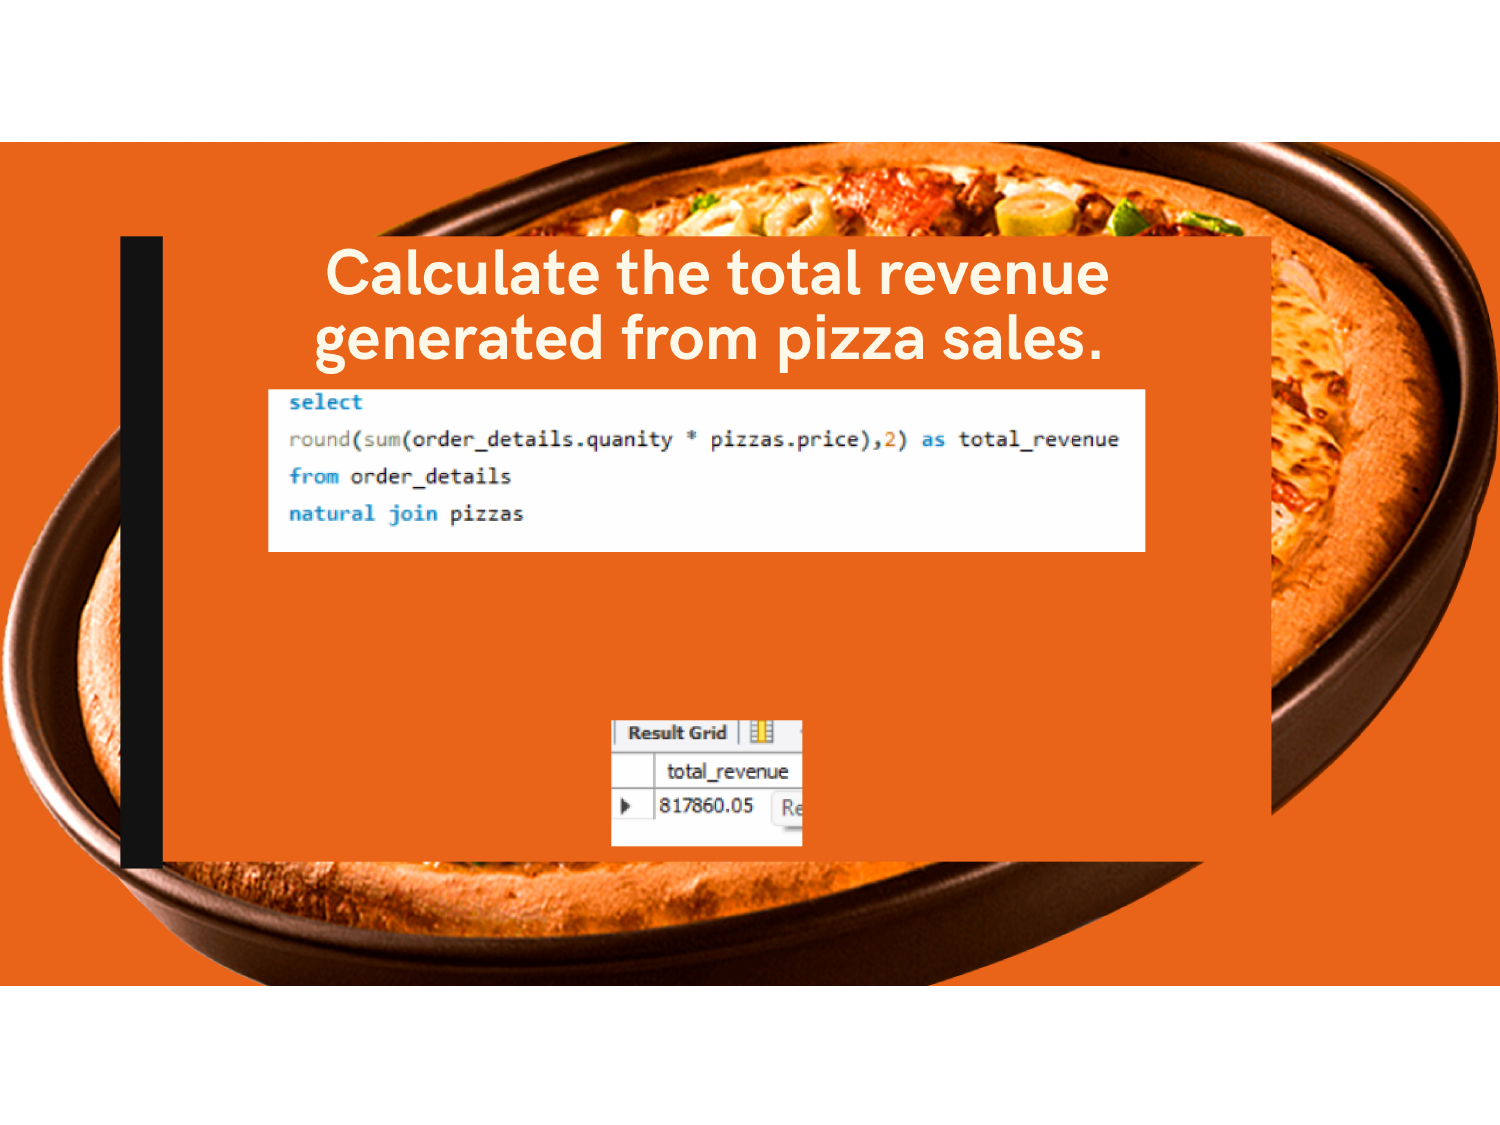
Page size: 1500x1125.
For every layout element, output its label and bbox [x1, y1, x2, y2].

picture [0, 141, 1500, 987]
